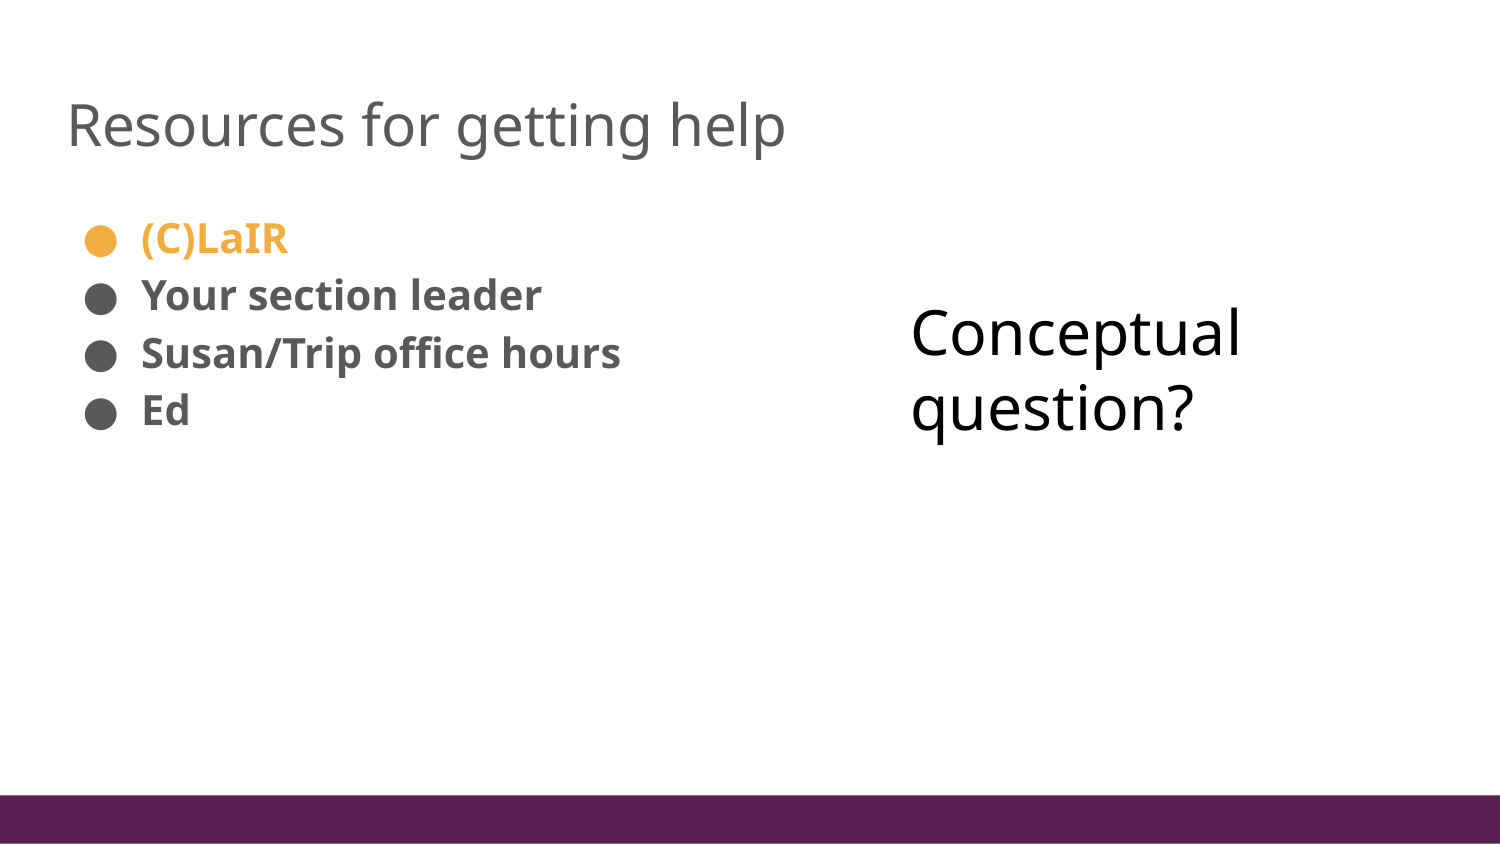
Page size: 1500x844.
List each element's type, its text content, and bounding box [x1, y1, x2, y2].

list (C)LaIR Your section leader Susan/Trip office hours Ed [51, 189, 1449, 750]
text_box Conceptual question? [895, 278, 1449, 554]
title Resources for getting help [51, 72, 1449, 167]
